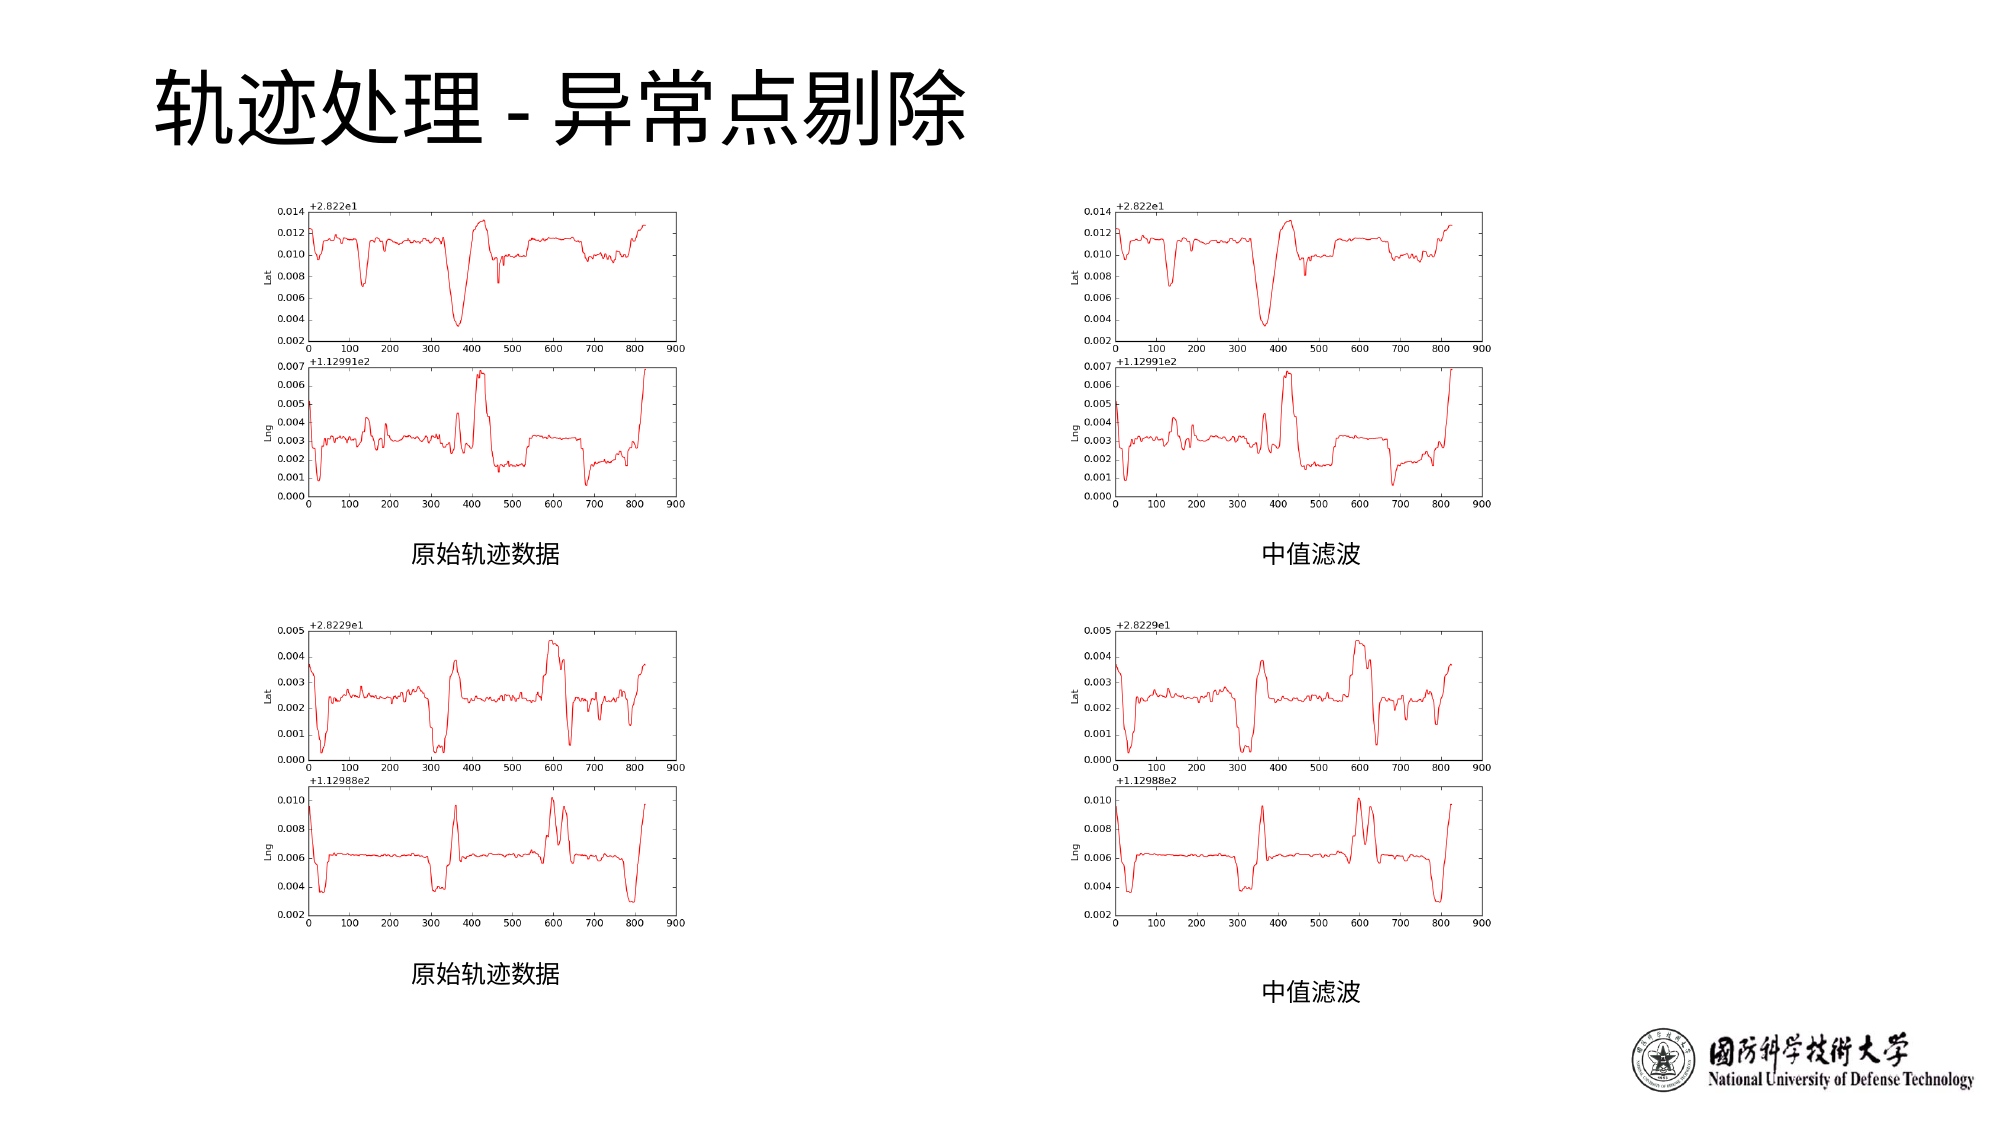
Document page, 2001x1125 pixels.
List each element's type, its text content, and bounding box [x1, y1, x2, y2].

picture [1056, 595, 1529, 950]
picture [1615, 1025, 1985, 1095]
text_box 轨迹处理-异常点剔除 [137, 59, 1863, 177]
picture [1056, 176, 1529, 531]
text_box 中值滤波 [1168, 531, 1454, 576]
picture [249, 595, 723, 950]
picture [249, 176, 723, 531]
text_box 原始轨迹数据 [343, 951, 629, 996]
text_box 中值滤波 [1168, 968, 1454, 1014]
text_box 原始轨迹数据 [343, 531, 629, 576]
